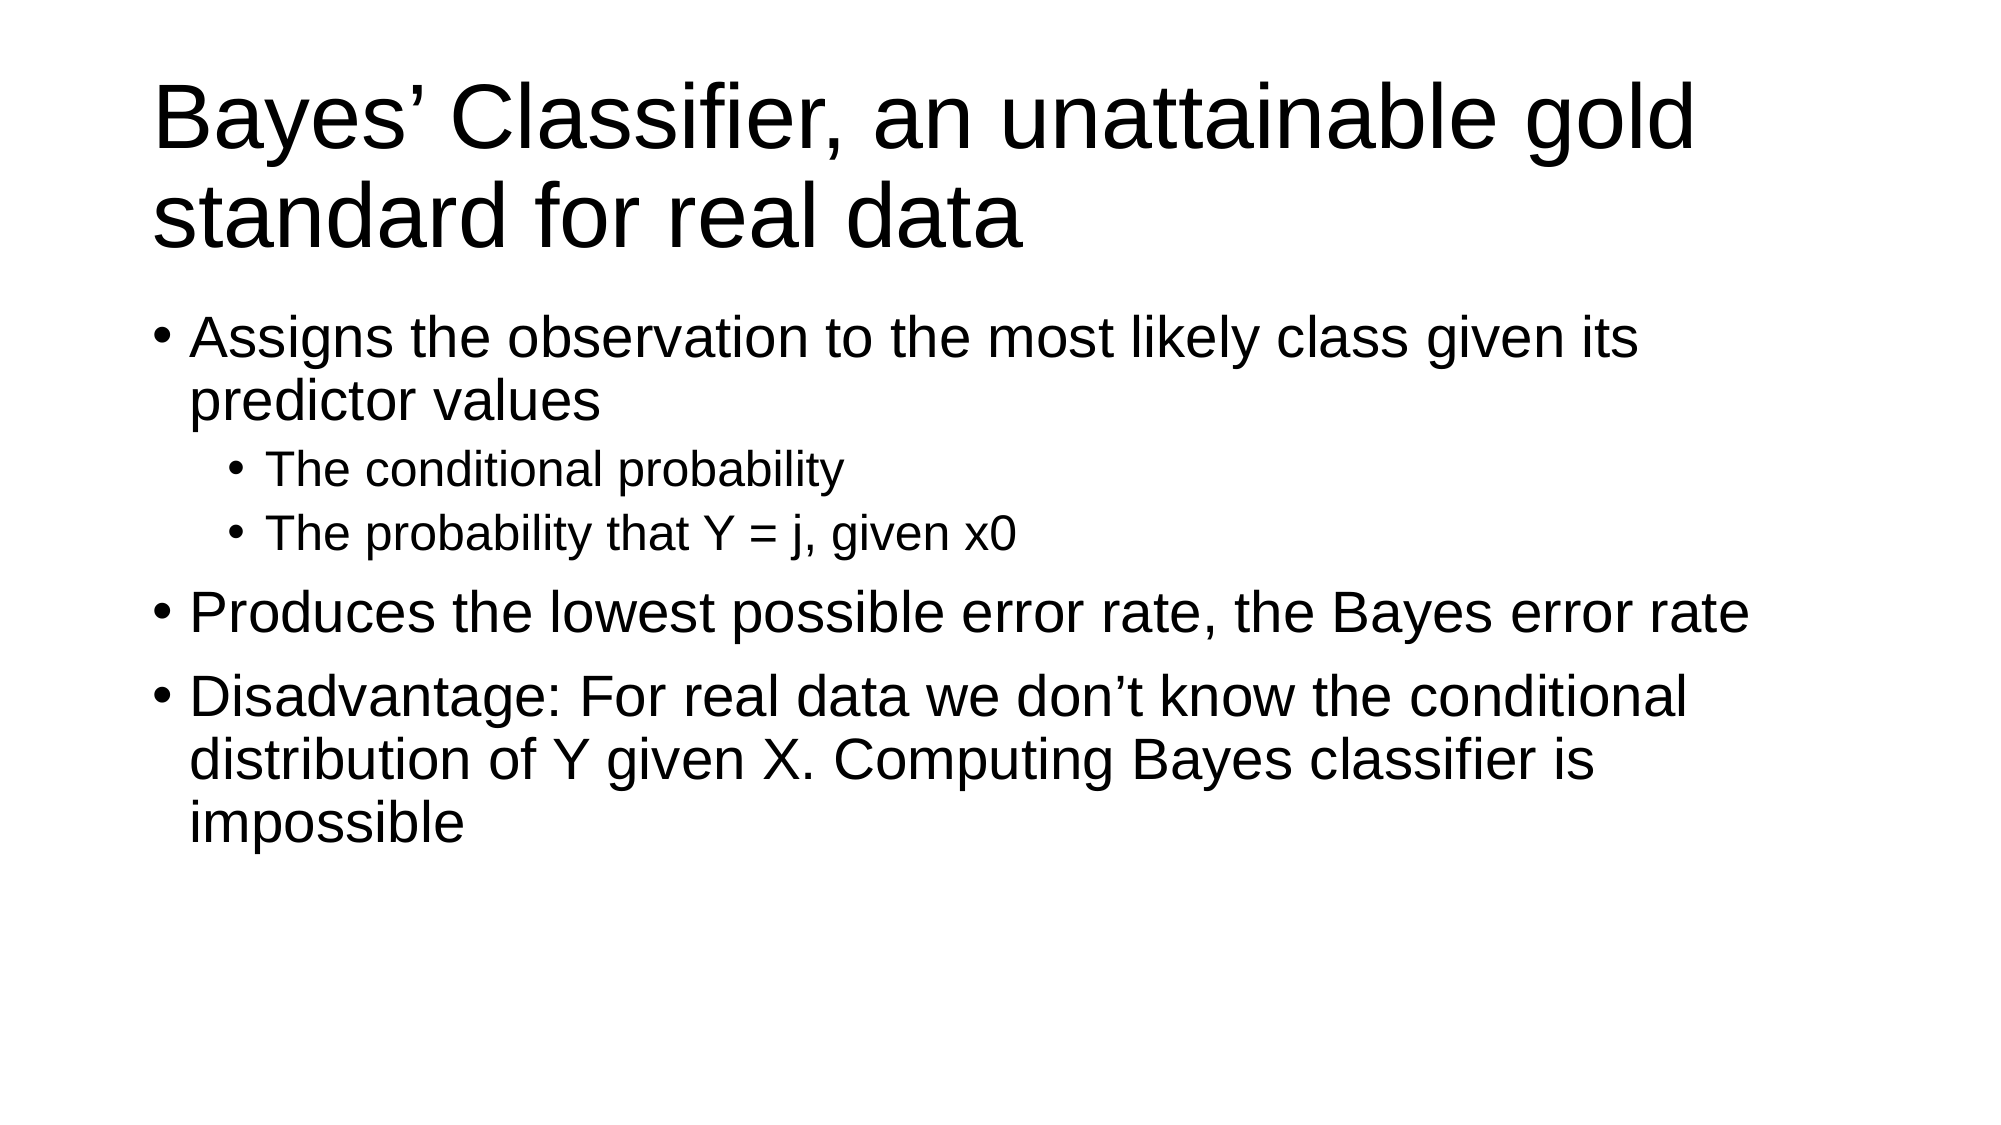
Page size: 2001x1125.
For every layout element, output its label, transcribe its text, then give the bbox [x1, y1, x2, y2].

title Bayes’ Classifier, an unattainable gold standard for real data [137, 59, 1863, 278]
